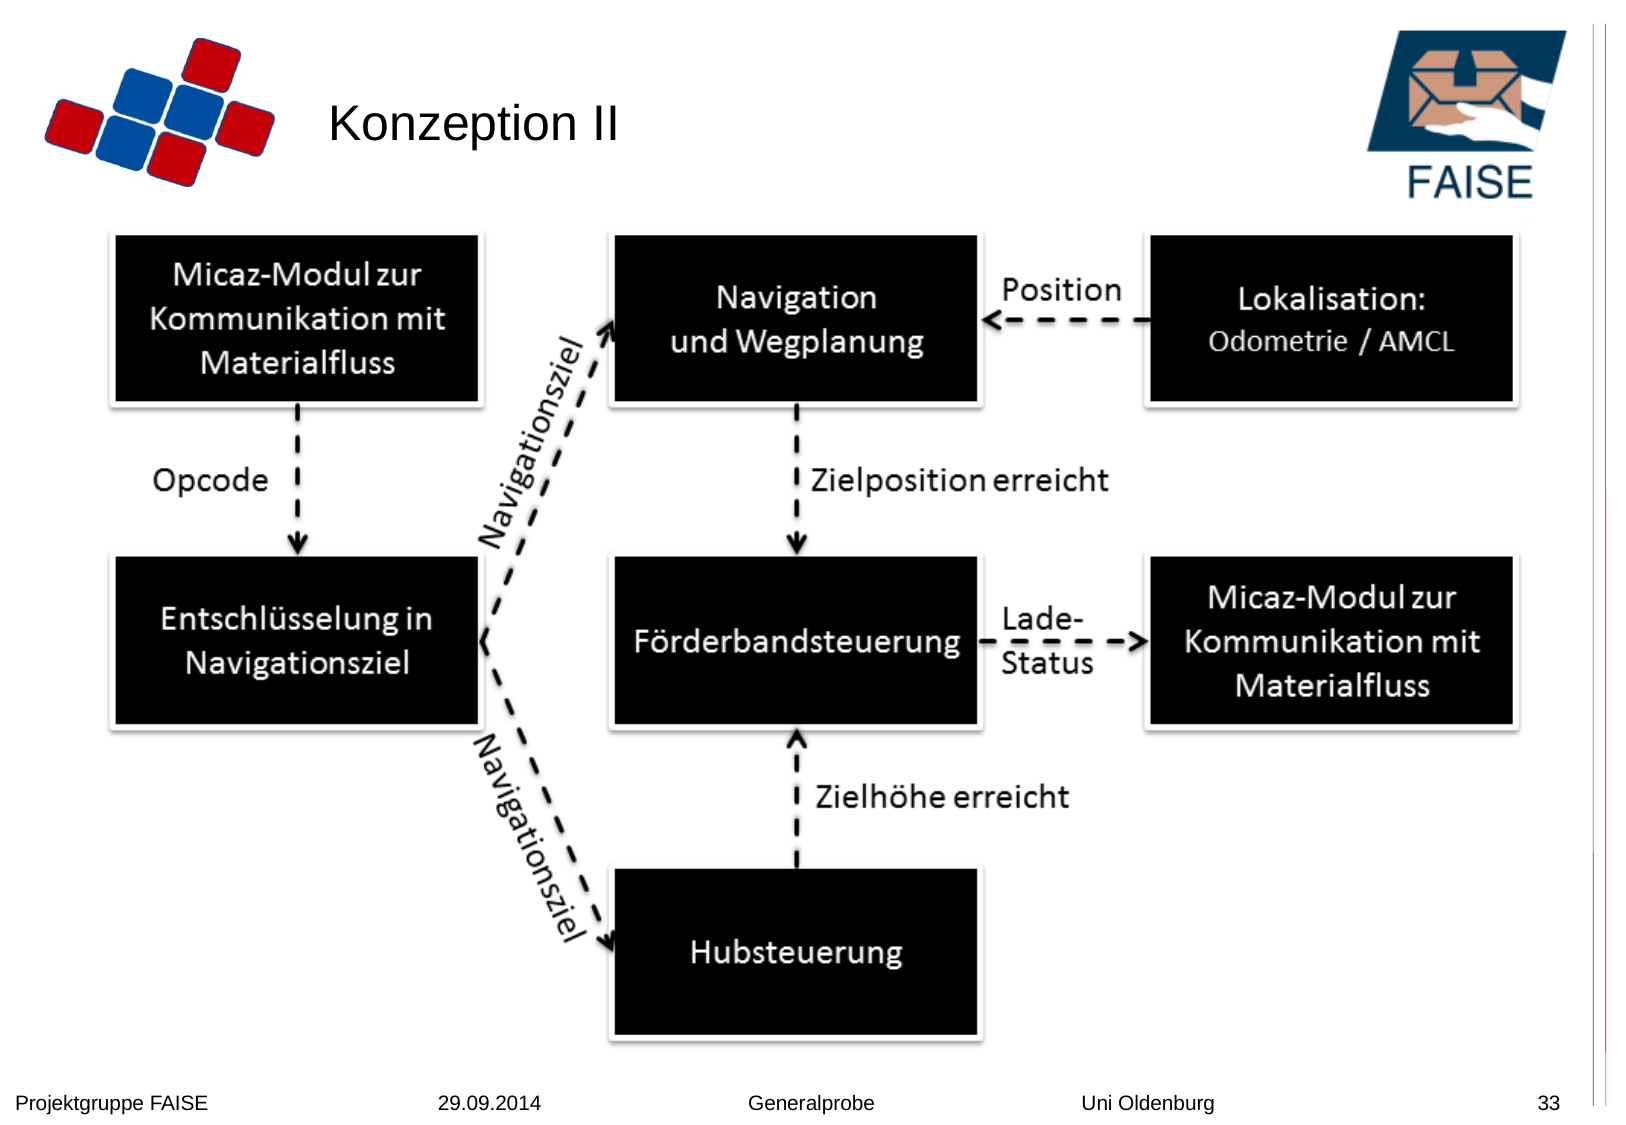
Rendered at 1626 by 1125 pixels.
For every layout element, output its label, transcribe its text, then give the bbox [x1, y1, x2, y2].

picture [44, 38, 288, 187]
footer Projektgruppe FAISE 29.09.2014 Generalprobe Uni Oldenburg [0, 1082, 1530, 1125]
picture [84, 23, 1575, 1064]
slide_number 33 [1530, 1082, 1576, 1119]
title Konzeption II [313, 44, 1544, 197]
